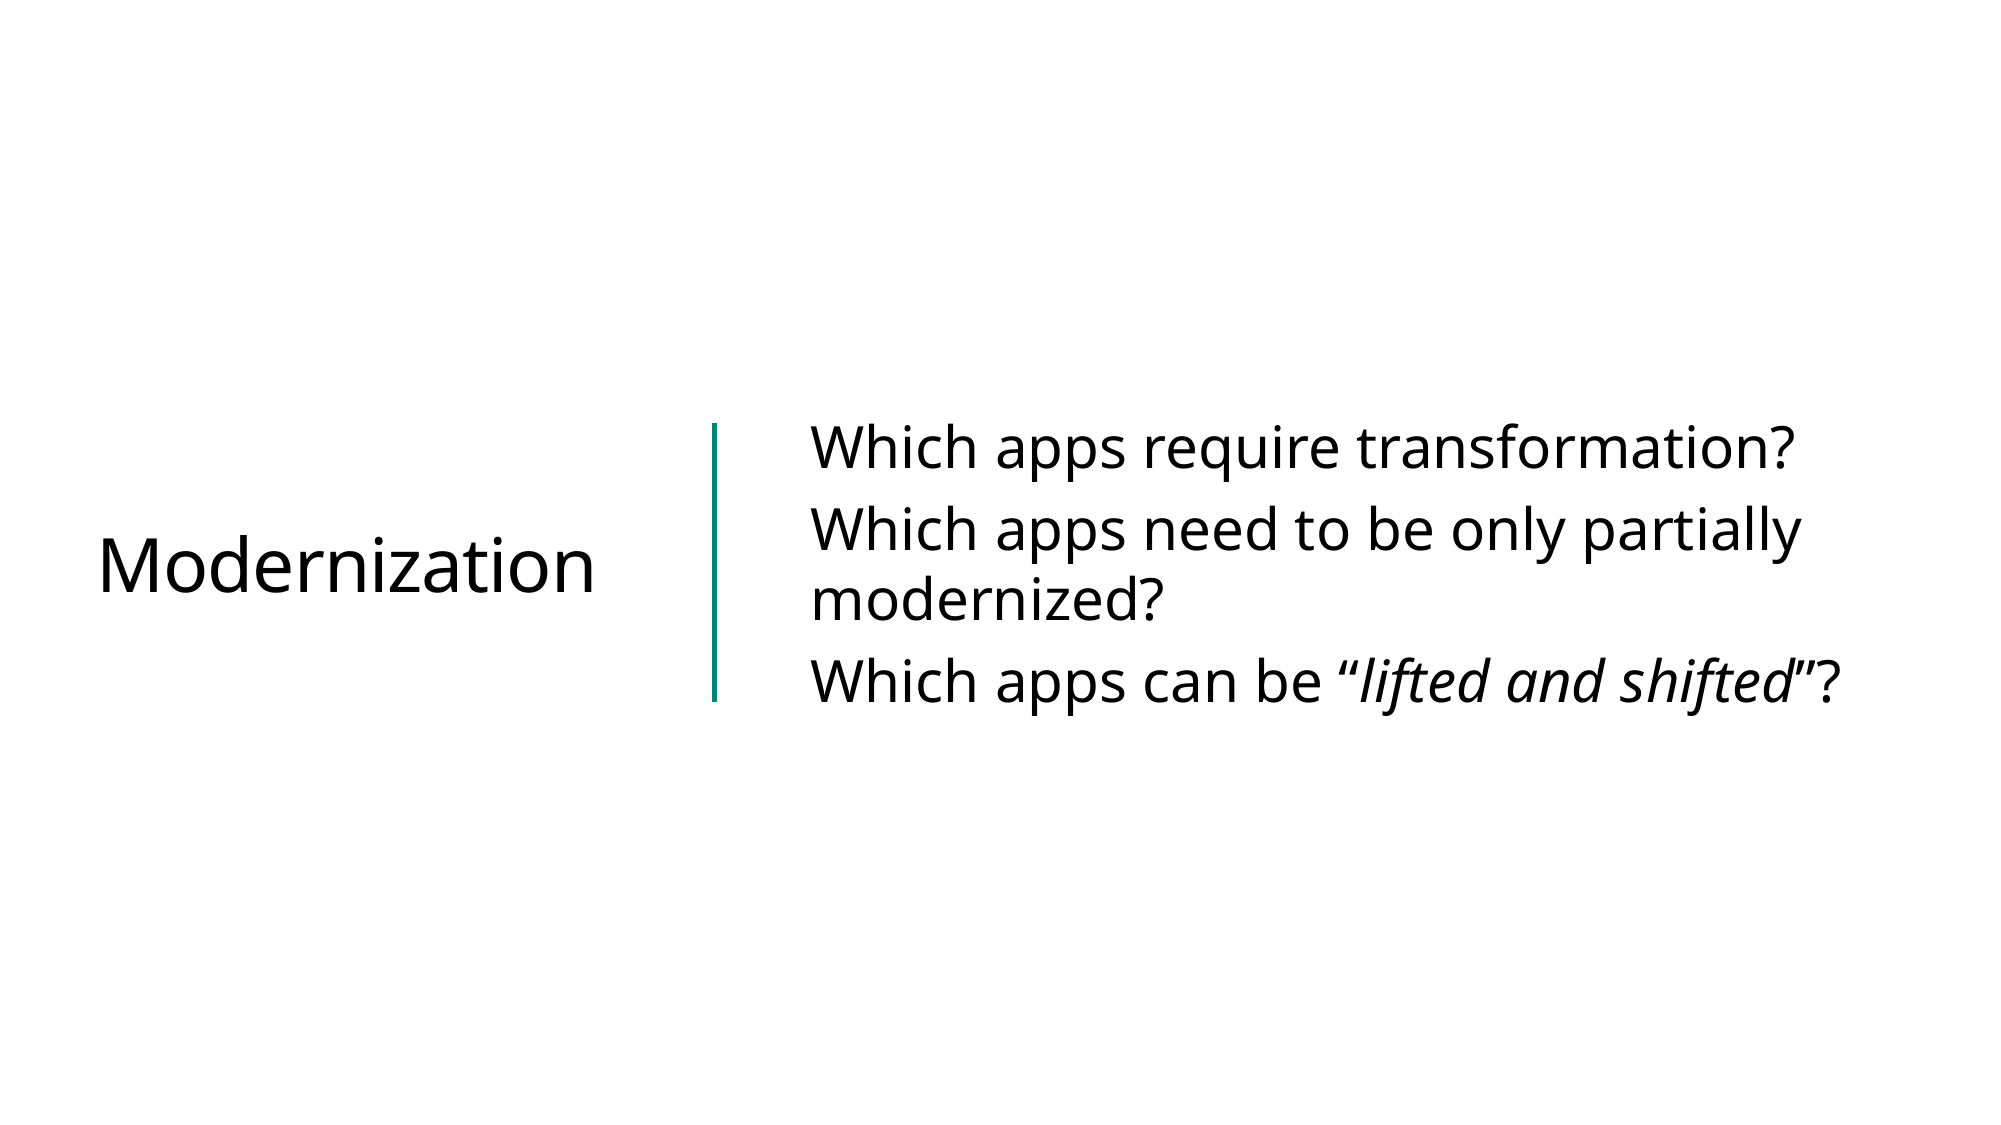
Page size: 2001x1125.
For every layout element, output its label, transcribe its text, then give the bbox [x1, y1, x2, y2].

title Modernization [96, 516, 619, 608]
list Which apps require transformation? Which apps need to be only partially modernized? Which apps can be “lifted and shifted”? [810, 406, 1905, 718]
